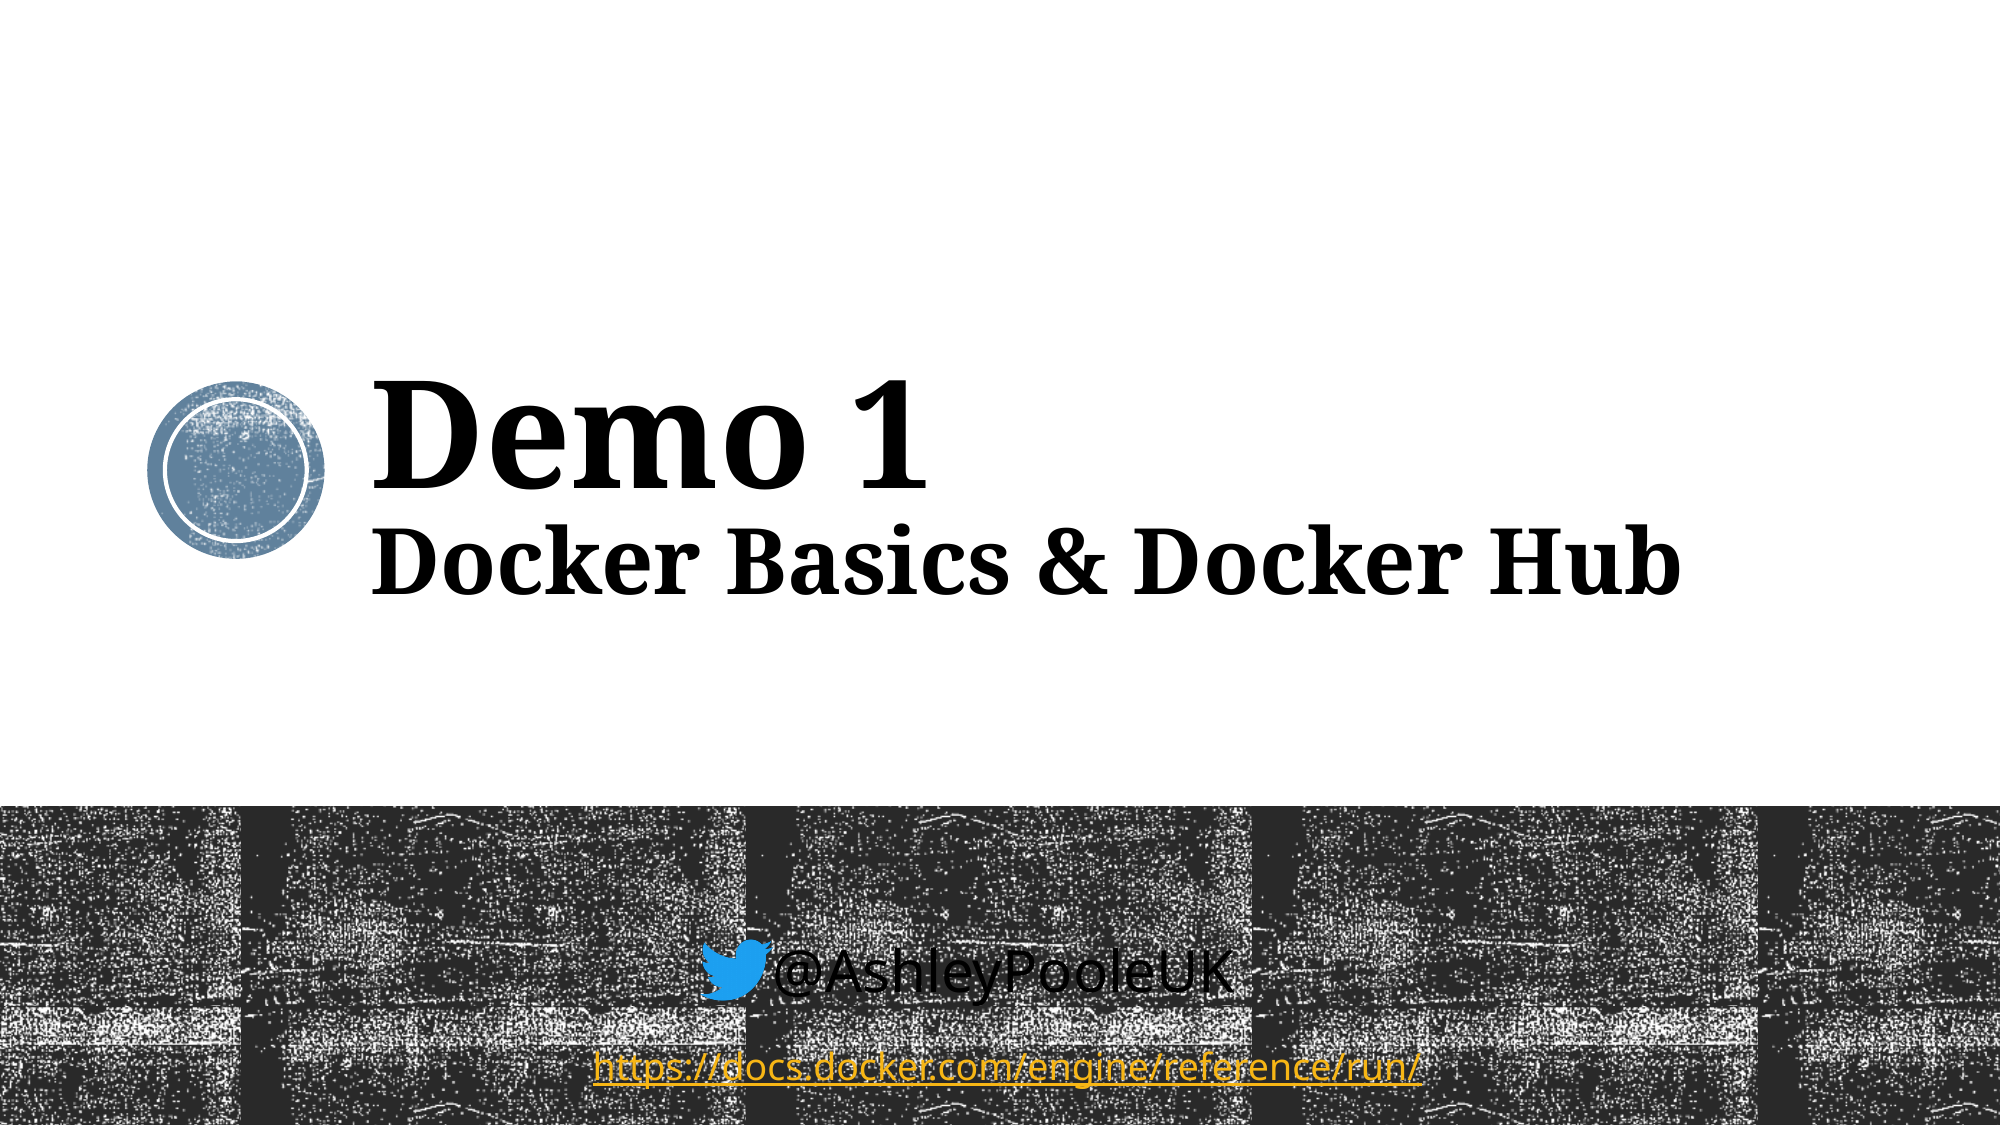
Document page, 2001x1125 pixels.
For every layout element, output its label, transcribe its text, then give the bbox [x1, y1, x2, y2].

text_box https://docs.docker.com/engine/reference/run/ [577, 1035, 1438, 1101]
title Demo 1 Docker Basics & Docker Hub [355, 201, 1841, 779]
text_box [702, 929, 1232, 1011]
title CONSIDERATIONS [0, 806, 2000, 1125]
